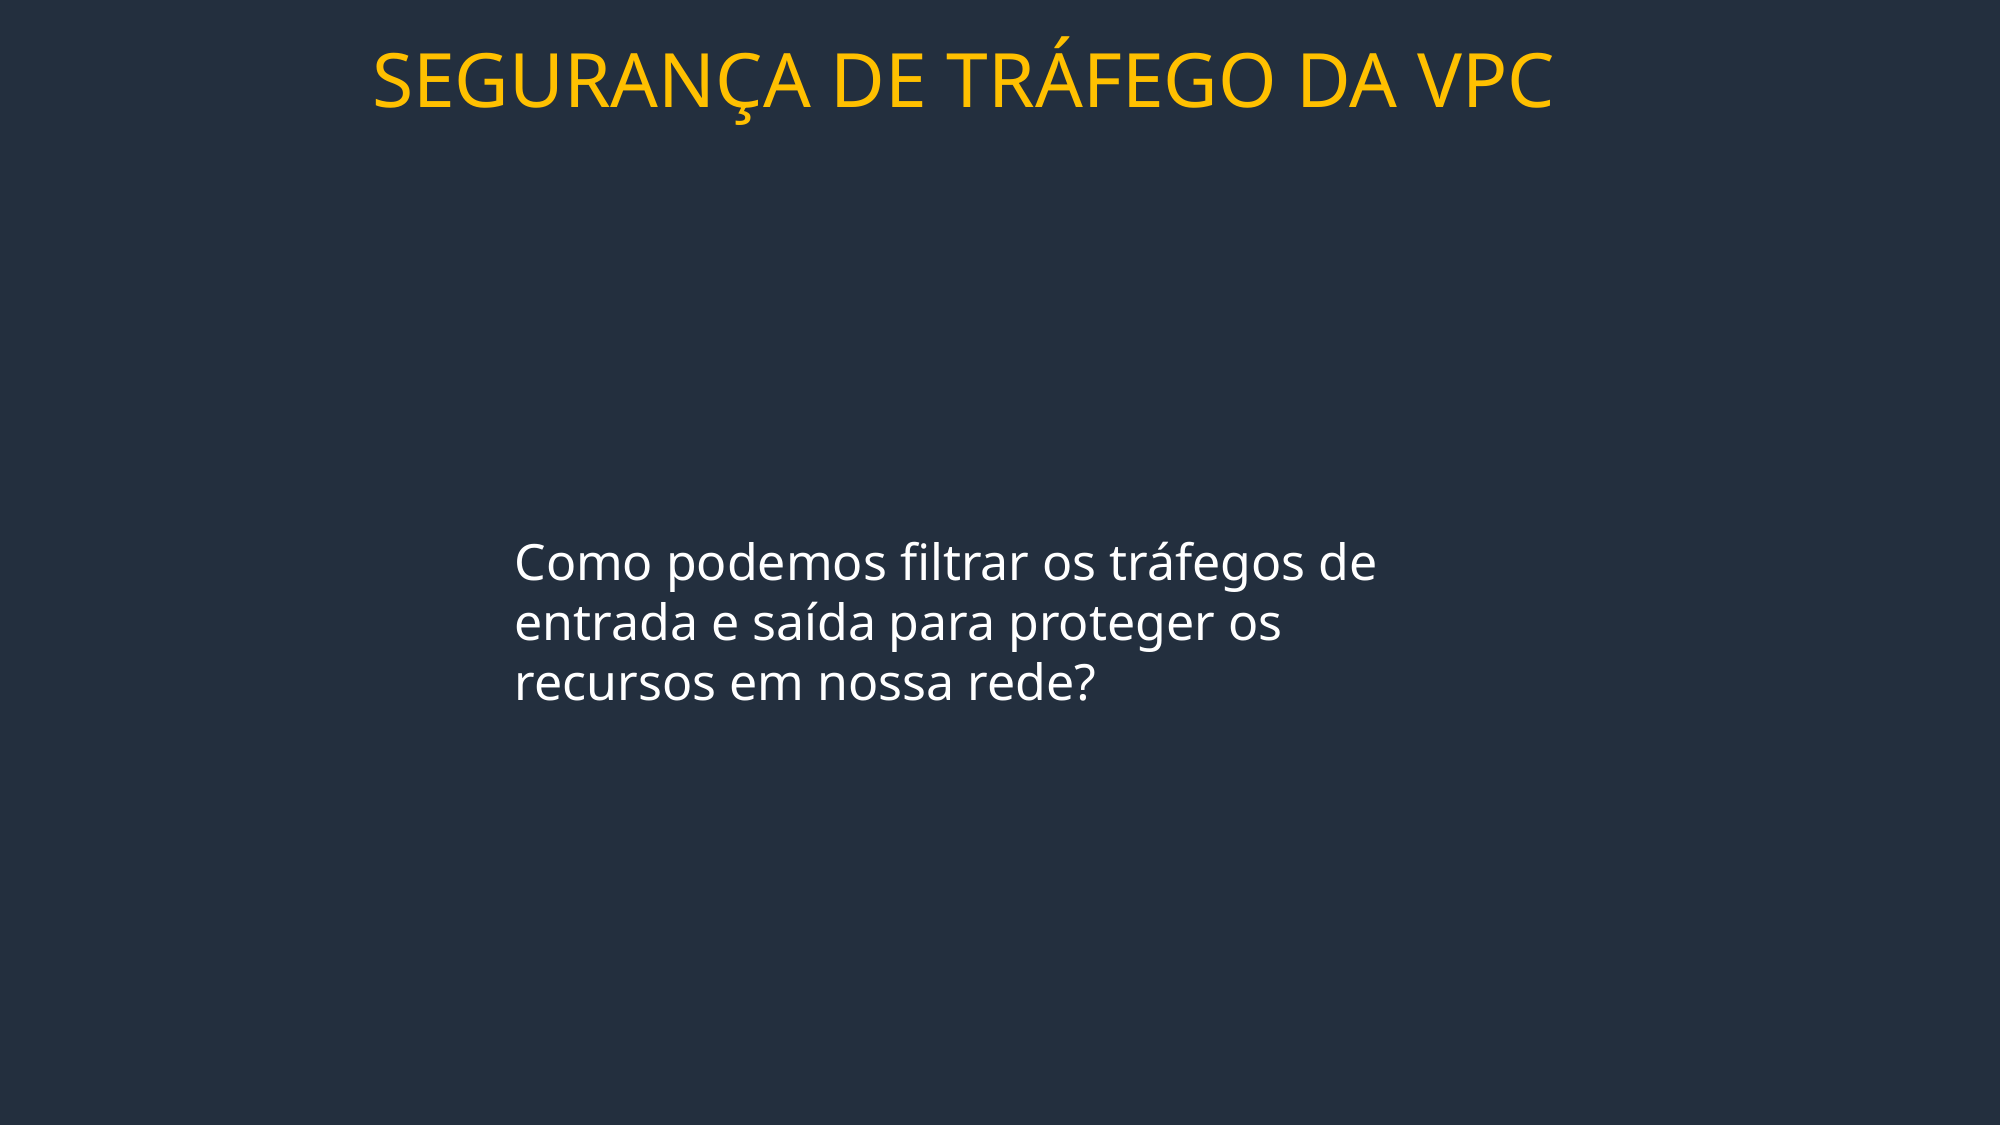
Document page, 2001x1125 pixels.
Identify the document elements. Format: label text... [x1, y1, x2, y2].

text_box Como podemos filtrar os tráfegos de entrada e saída para proteger os recursos em nossa rede? [499, 522, 1500, 718]
text_box SEGURANÇA DE TRÁFEGO DA VPC [357, 25, 1642, 131]
